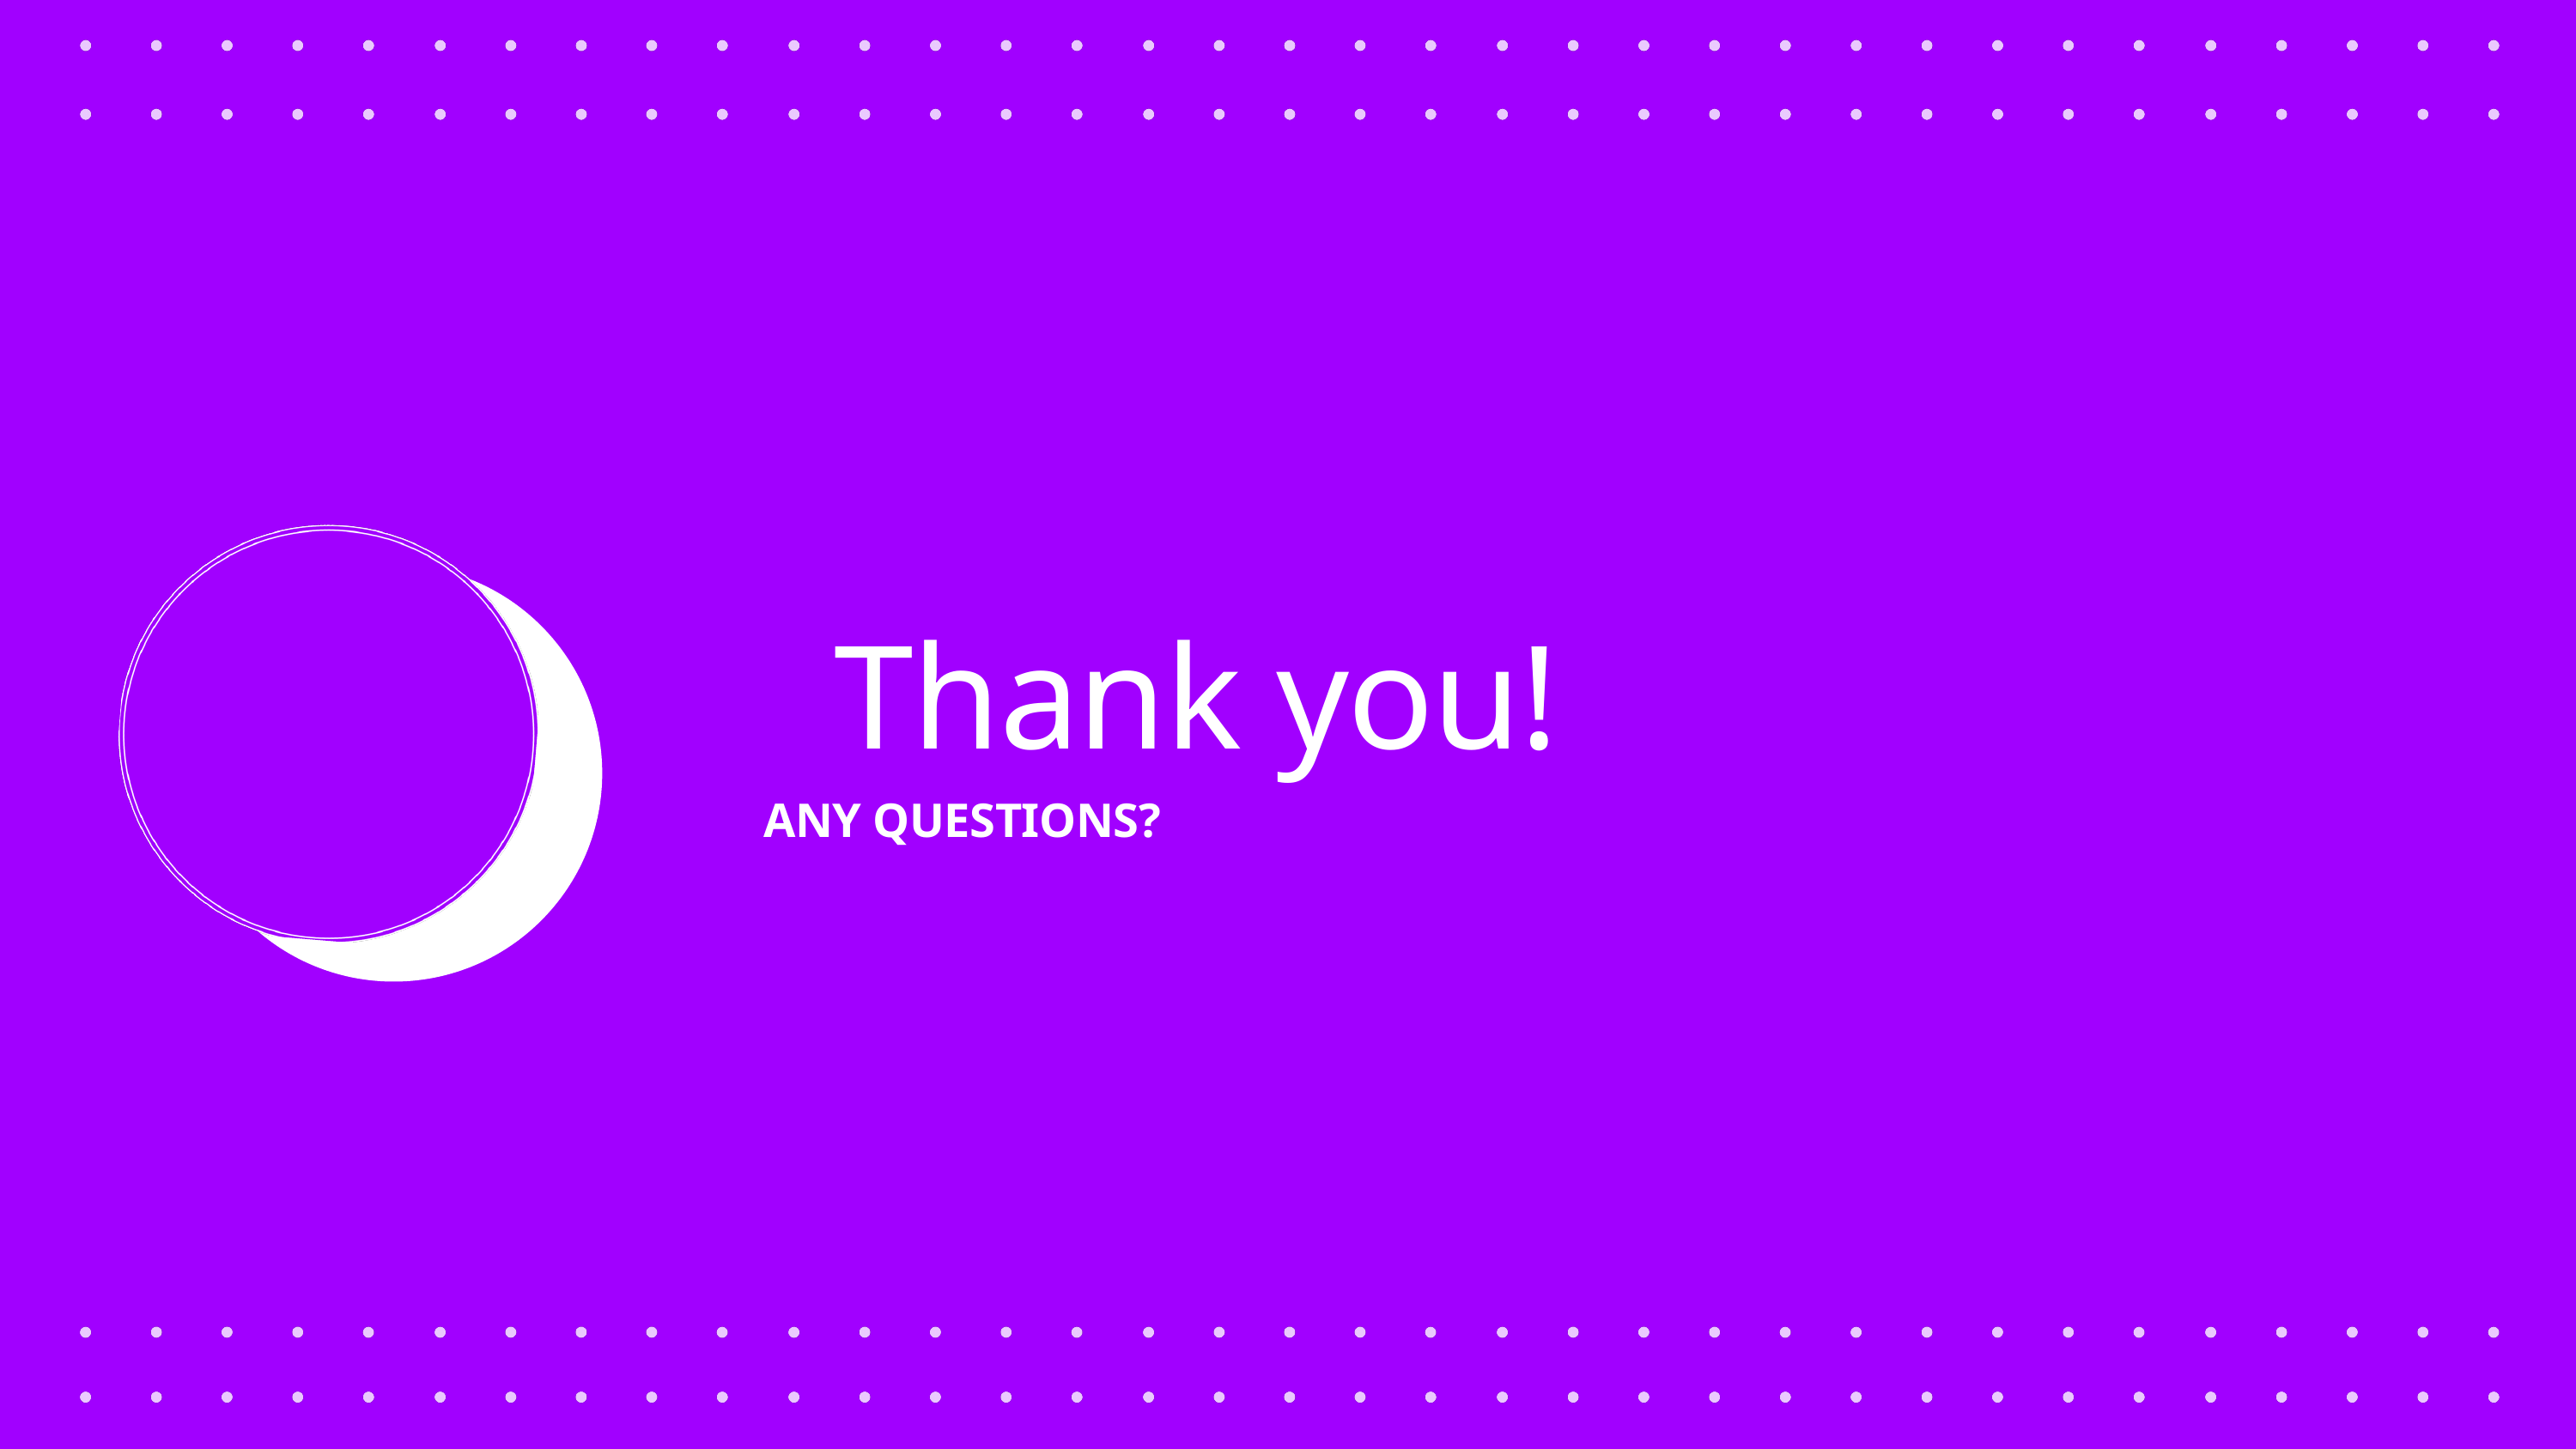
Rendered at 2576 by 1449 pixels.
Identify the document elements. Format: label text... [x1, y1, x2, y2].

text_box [102, 506, 603, 982]
text_box Thank you! [665, 606, 1558, 779]
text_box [72, 1322, 2504, 1449]
text_box ANY QUESTIONS? [763, 781, 1175, 847]
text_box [72, 0, 2504, 124]
